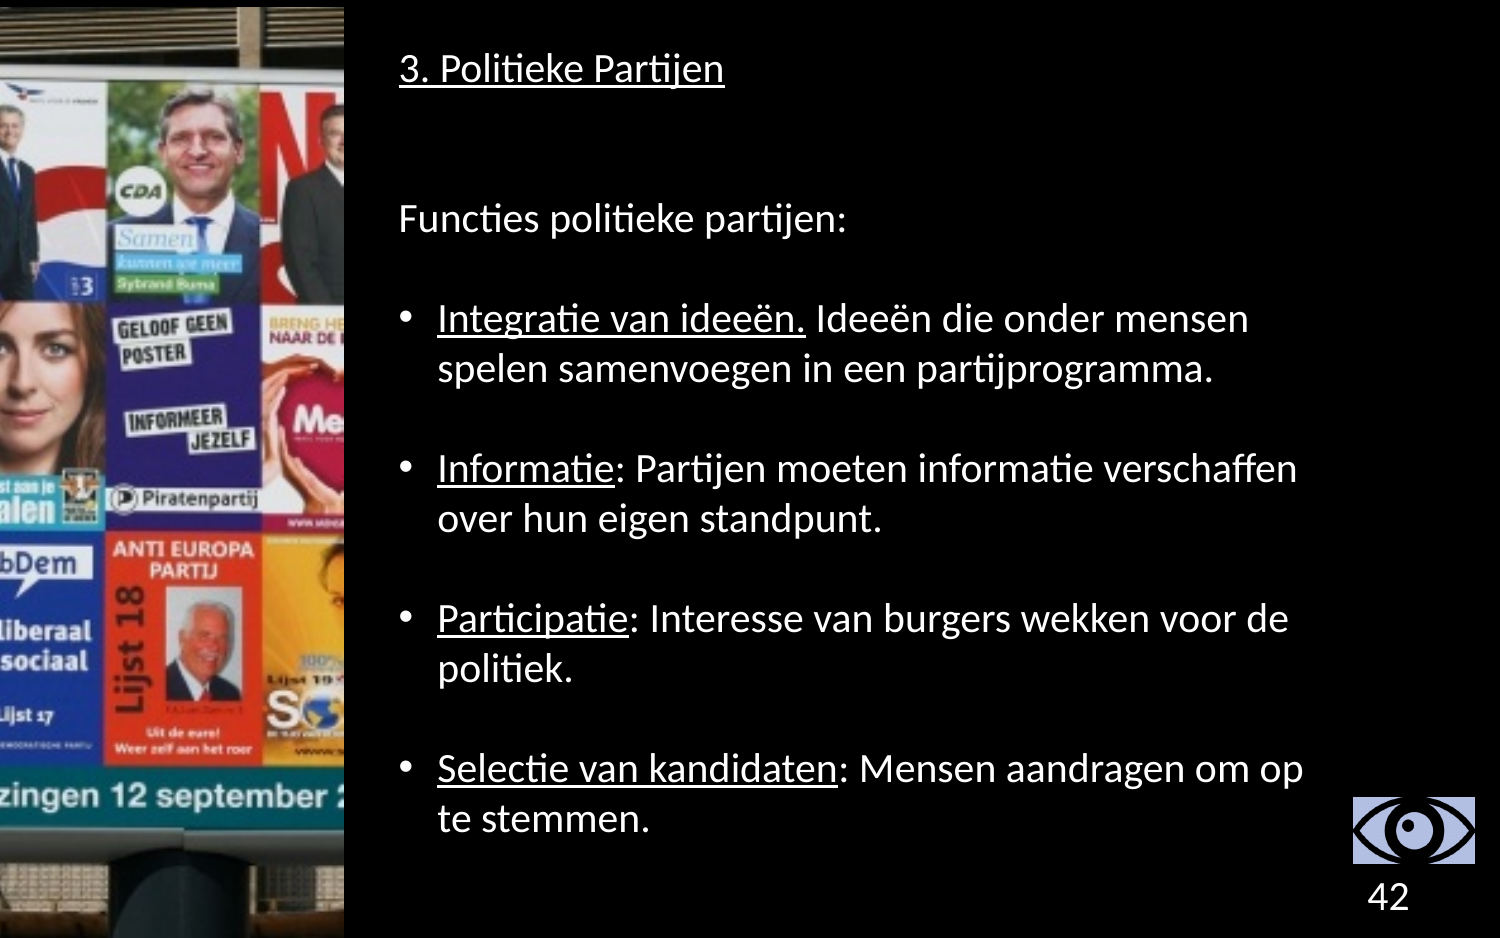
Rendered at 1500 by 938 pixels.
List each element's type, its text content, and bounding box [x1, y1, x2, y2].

picture [0, 1, 344, 938]
slide_number 42 [1074, 868, 1425, 919]
picture [1352, 796, 1476, 865]
text_box 3. Politieke Partijen Functies politieke partijen: Integratie van ideeën. Ideeën die onder mensen spelen samenvoegen in een partijprogramma. Informatie: Partijen moeten informatie verschaffen over hun eigen standpunt. Participatie: Interesse van burgers wekken voor de politiek. Selectie van kandidaten: Mensen aandragen om op te stemmen. [383, 33, 1350, 938]
